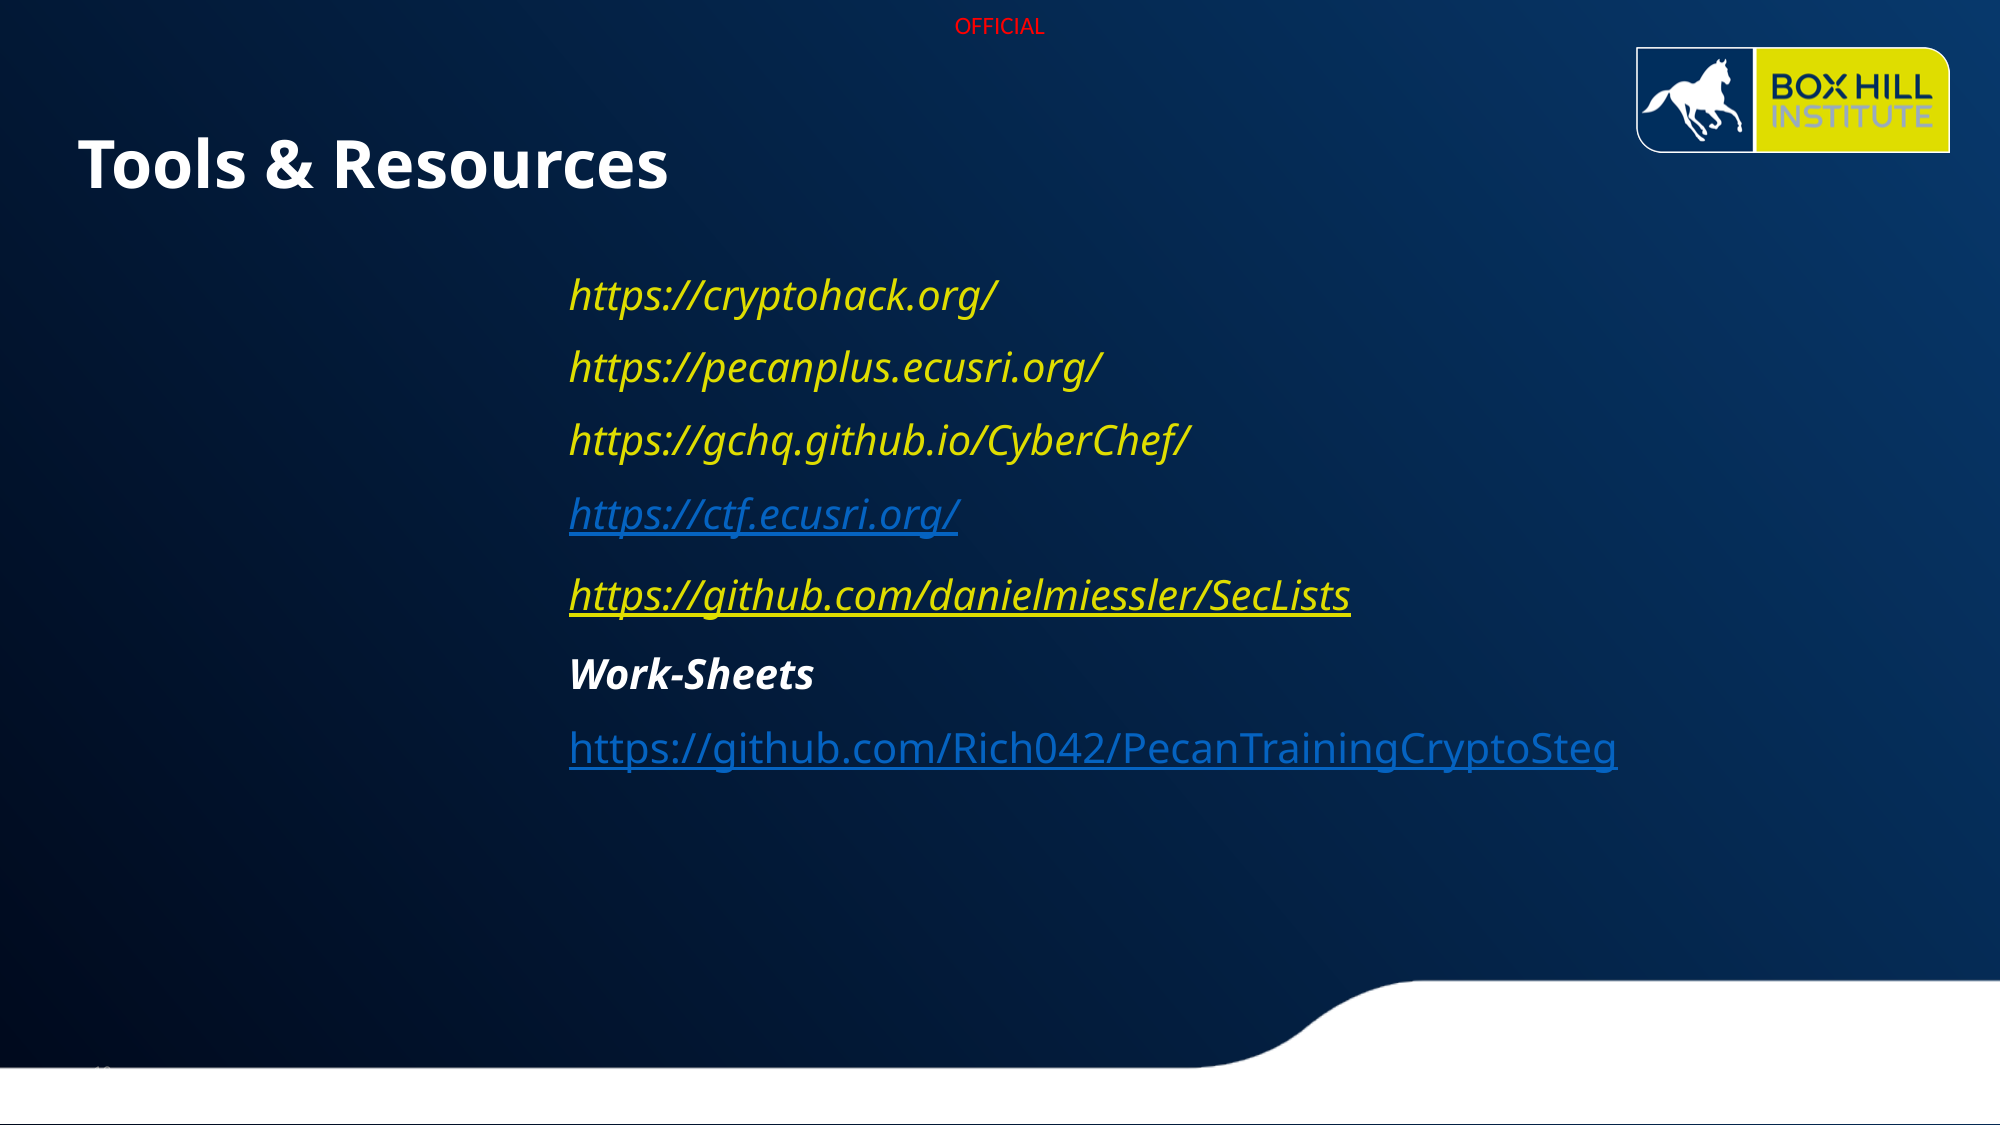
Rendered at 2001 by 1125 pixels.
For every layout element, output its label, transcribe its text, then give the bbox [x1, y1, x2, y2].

list https://cryptohack.org/ https://pecanplus.ecusri.org/ https://gchq.github.io/CyberChef/ https://ctf.ecusri.org/ https://github.com/danielmiessler/SecLists Work-Sheets https://github.com/Rich042/PecanTrainingCryptoSteg [539, 296, 1886, 829]
title Tools & Resources [77, 131, 1275, 273]
picture [1636, 47, 1950, 153]
